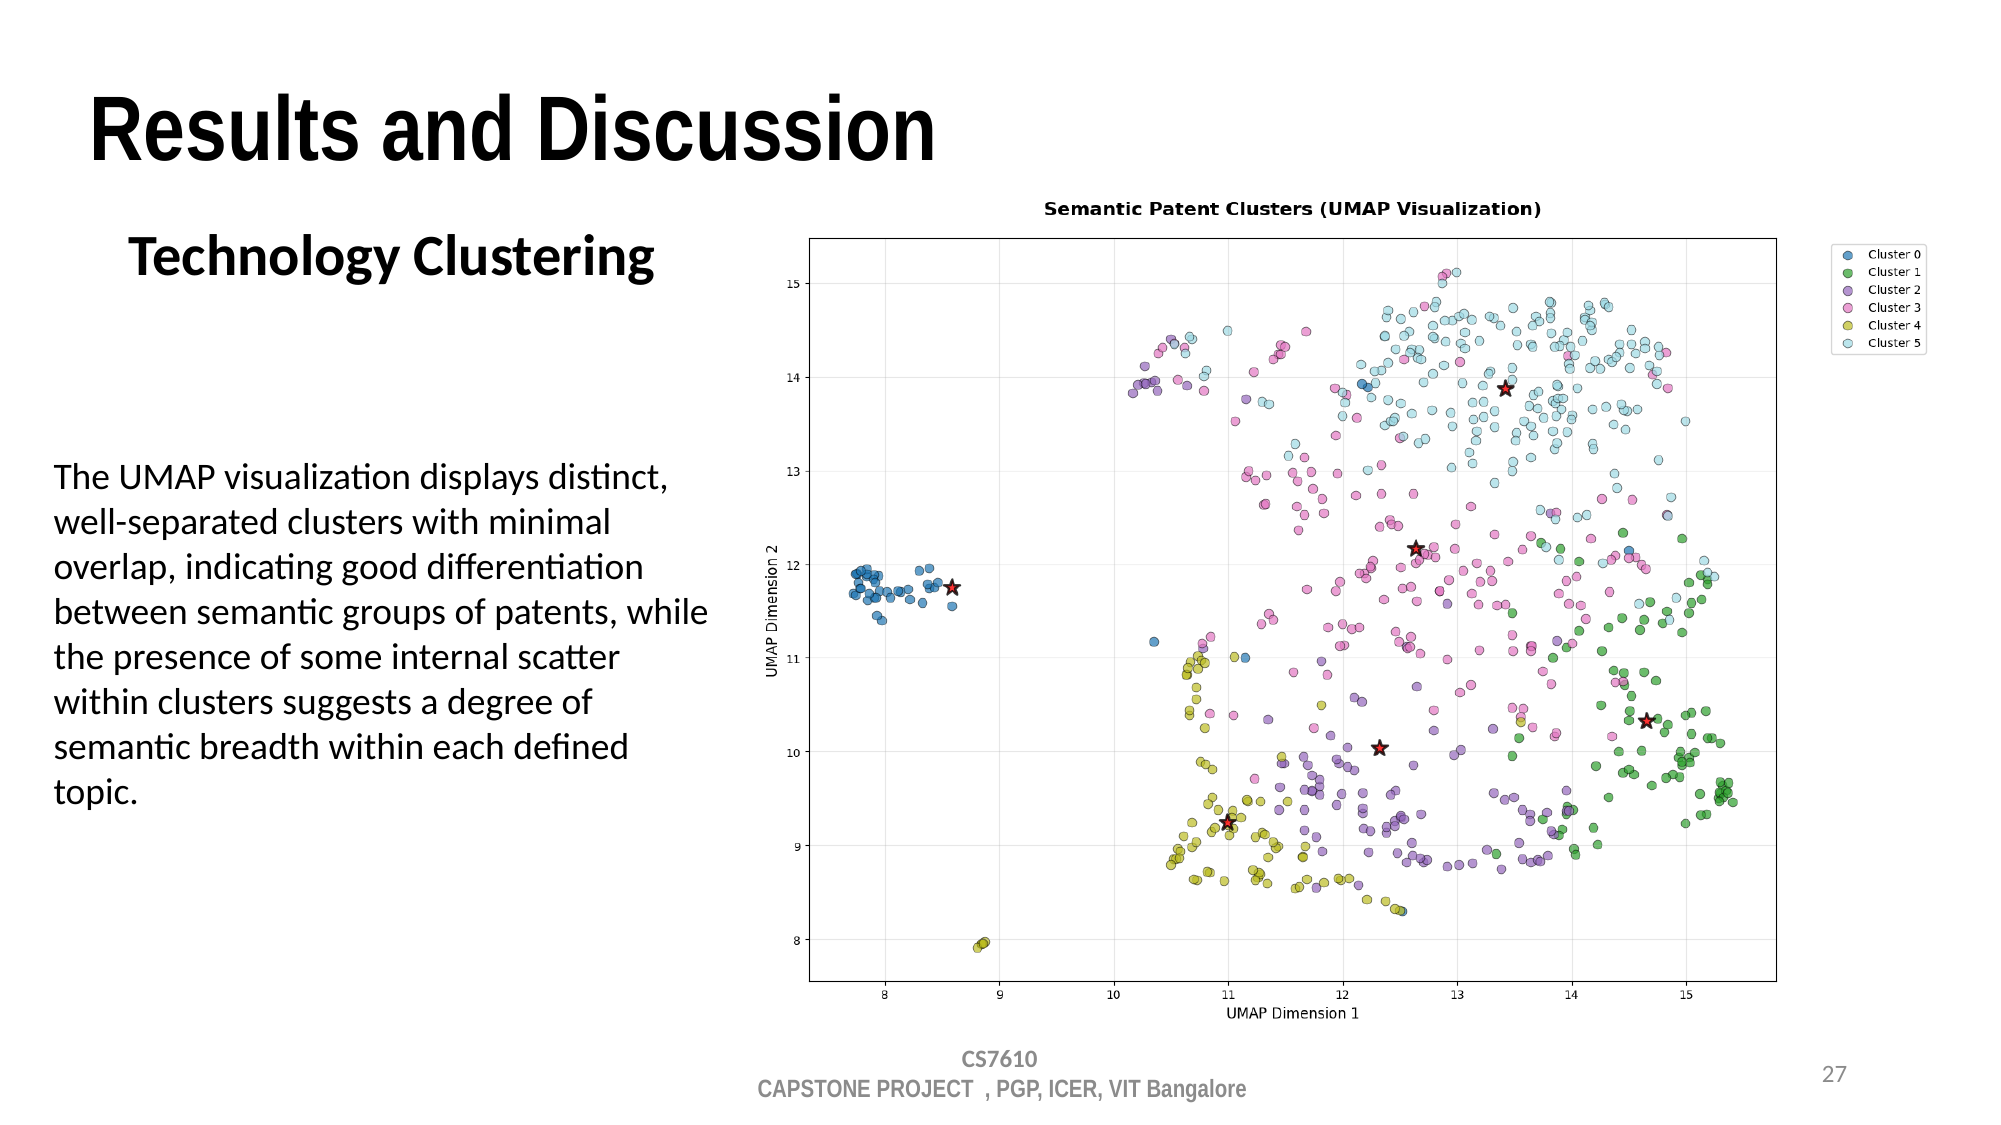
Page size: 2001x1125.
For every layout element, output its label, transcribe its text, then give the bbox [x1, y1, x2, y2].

picture [757, 193, 1934, 1029]
title Results and Discussion [74, 22, 1800, 240]
footer CS7610 CAPSTONE PROJECT , PGP, ICER, VIT Bangalore [662, 1042, 1338, 1103]
text_box The UMAP visualization displays distinct, well-separated clusters with minimal overlap, indicating good differentiation between semantic groups of patents, while the presence of some internal scatter within clusters suggests a degree of semantic breadth within each defined topic. [38, 444, 739, 820]
text_box Technology Clustering [114, 209, 757, 295]
slide_number 27 [1412, 1042, 1863, 1103]
